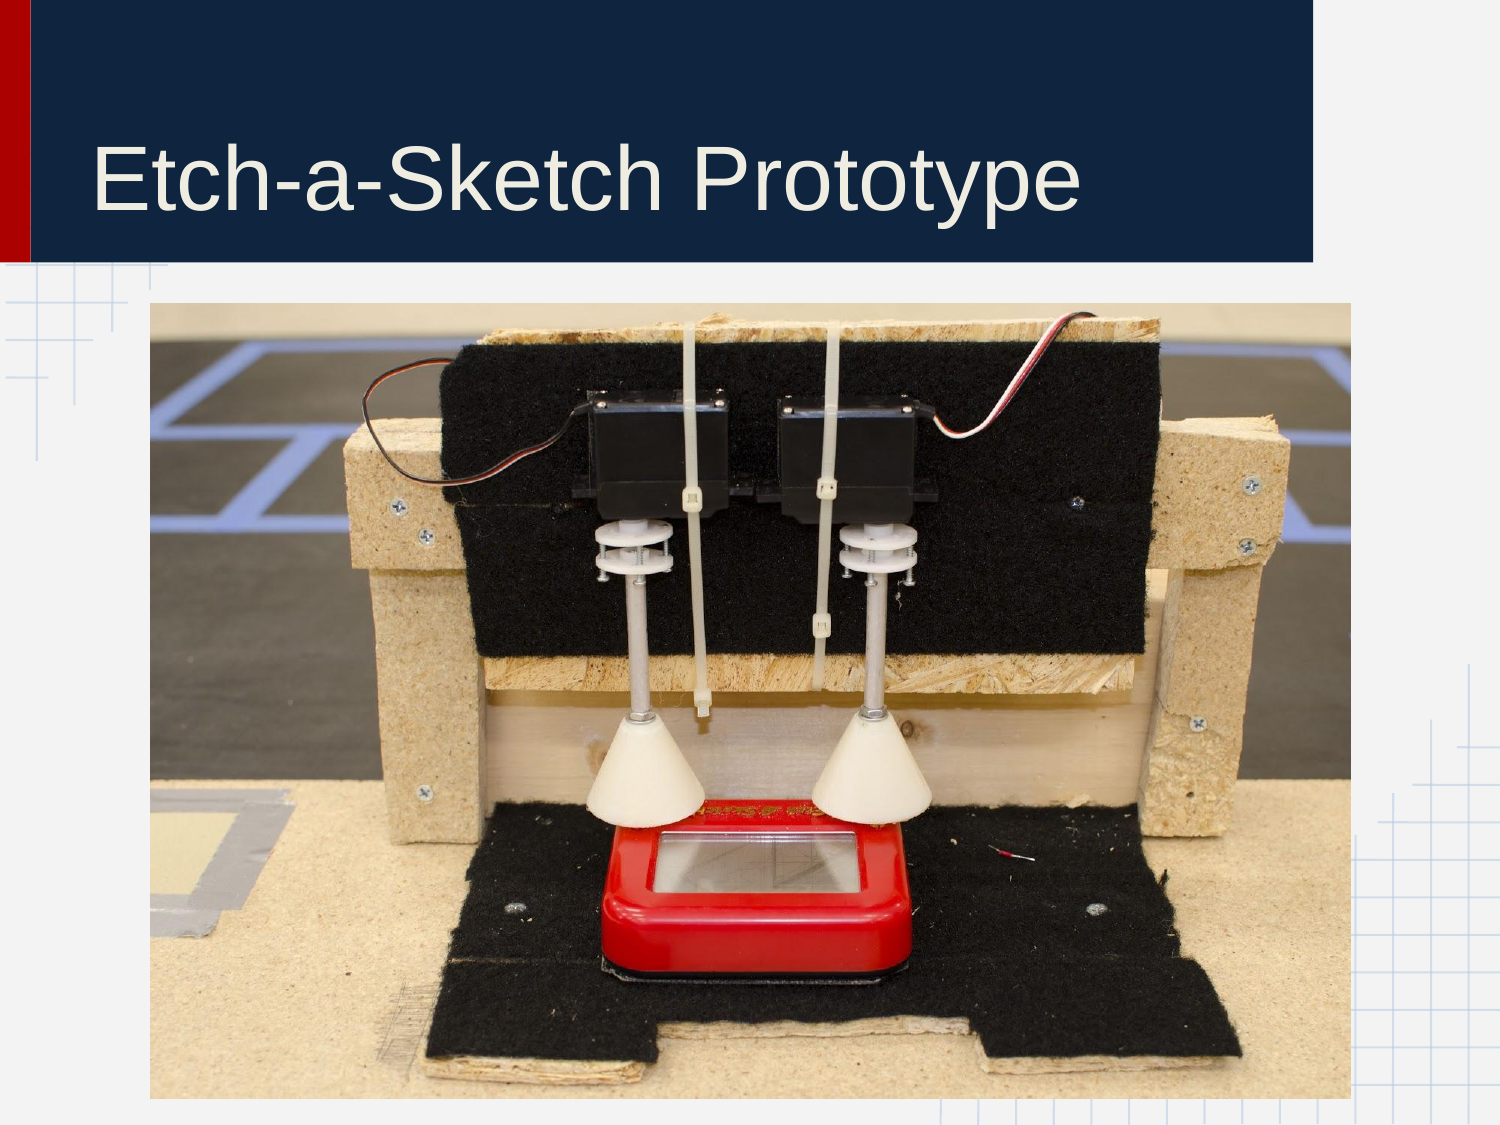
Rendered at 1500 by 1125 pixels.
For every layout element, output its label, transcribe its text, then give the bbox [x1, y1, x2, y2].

picture [149, 303, 1351, 1099]
title Etch-a-Sketch Prototype [75, 22, 1276, 244]
